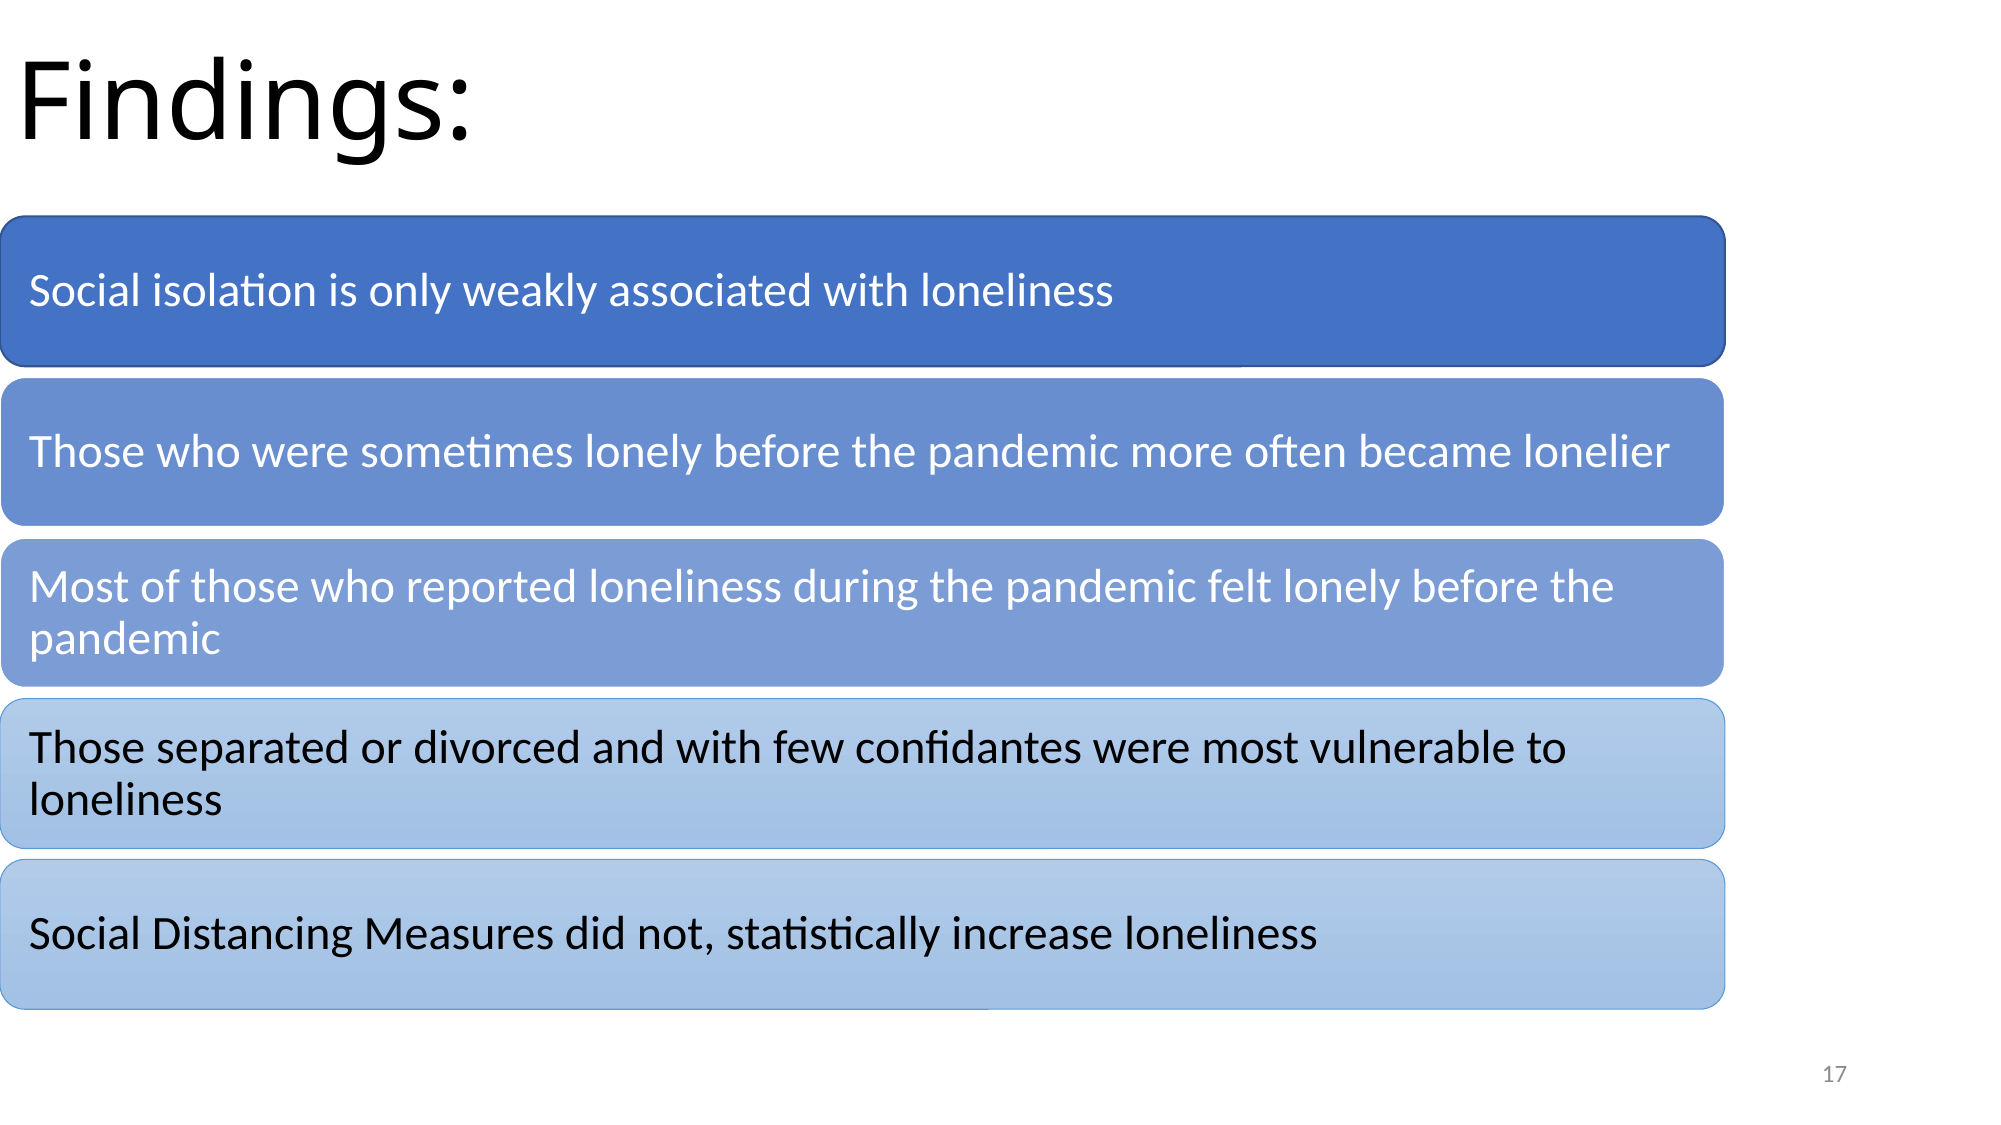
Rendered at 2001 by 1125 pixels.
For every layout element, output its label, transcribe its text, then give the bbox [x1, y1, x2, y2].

title Findings: [0, 11, 1725, 198]
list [0, 212, 1725, 1014]
slide_number 17 [1412, 1042, 1863, 1103]
